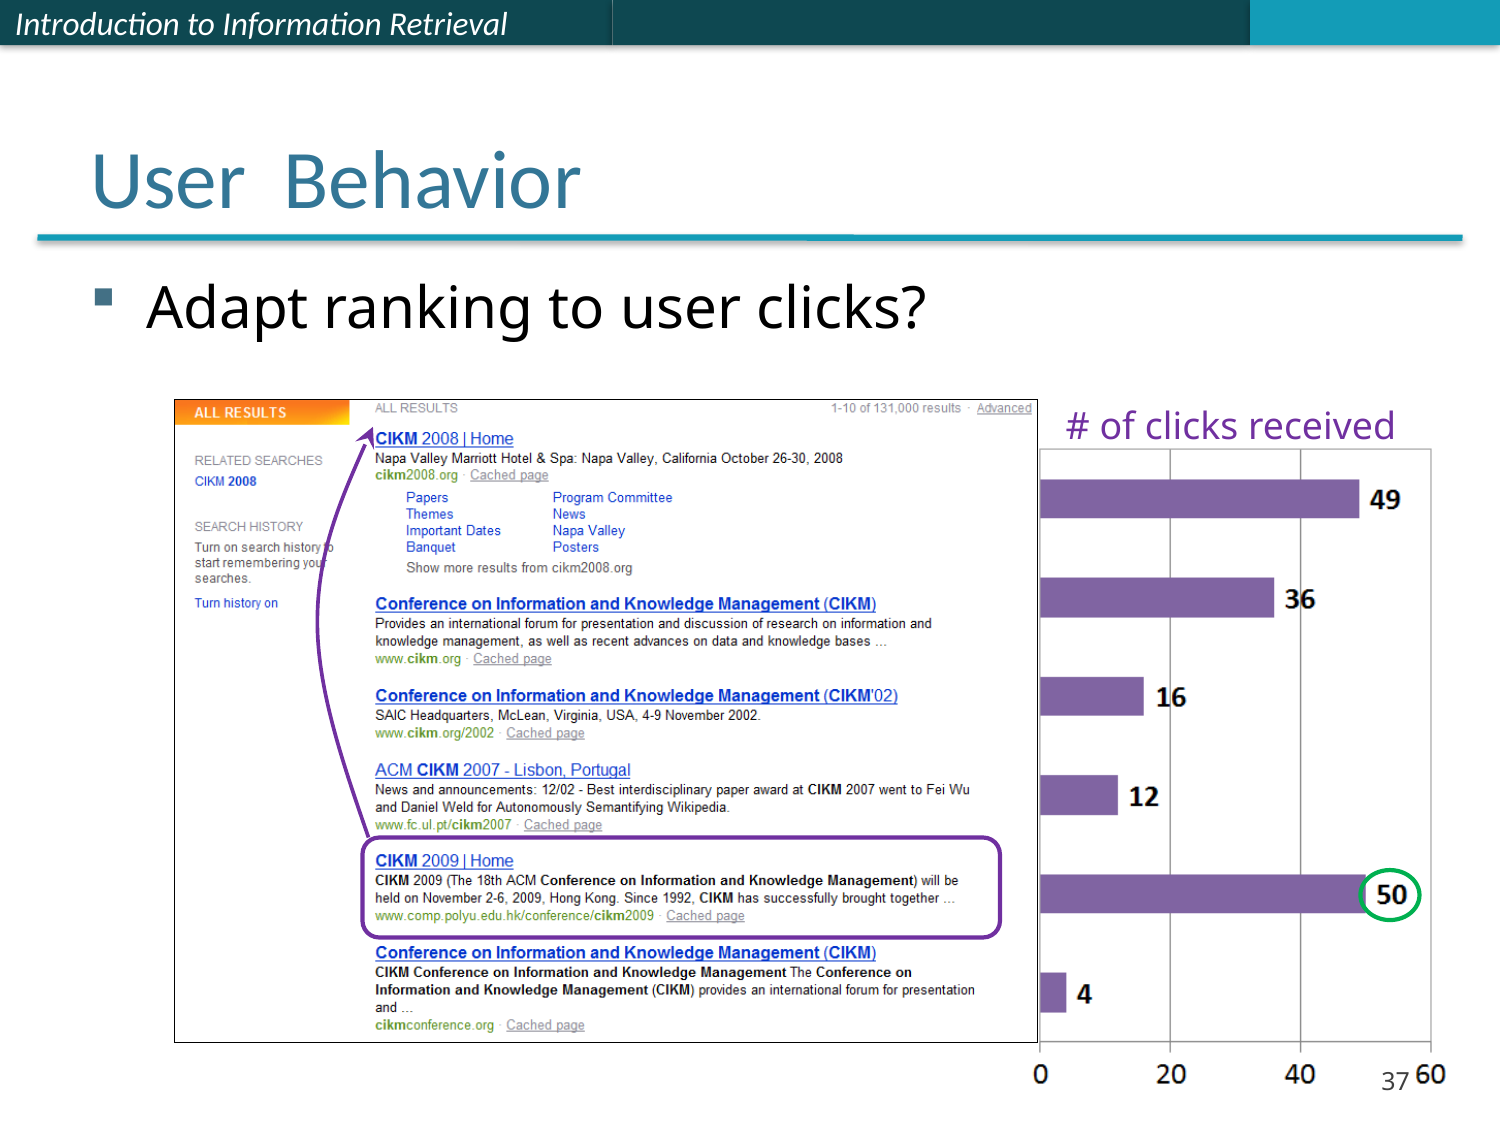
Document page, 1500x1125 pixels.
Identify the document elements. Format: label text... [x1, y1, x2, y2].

list Adapt ranking to user clicks? [75, 262, 1425, 1075]
title User Behavior [75, 45, 1425, 233]
picture [174, 399, 1455, 1117]
text_box # of clicks received [1037, 394, 1425, 436]
